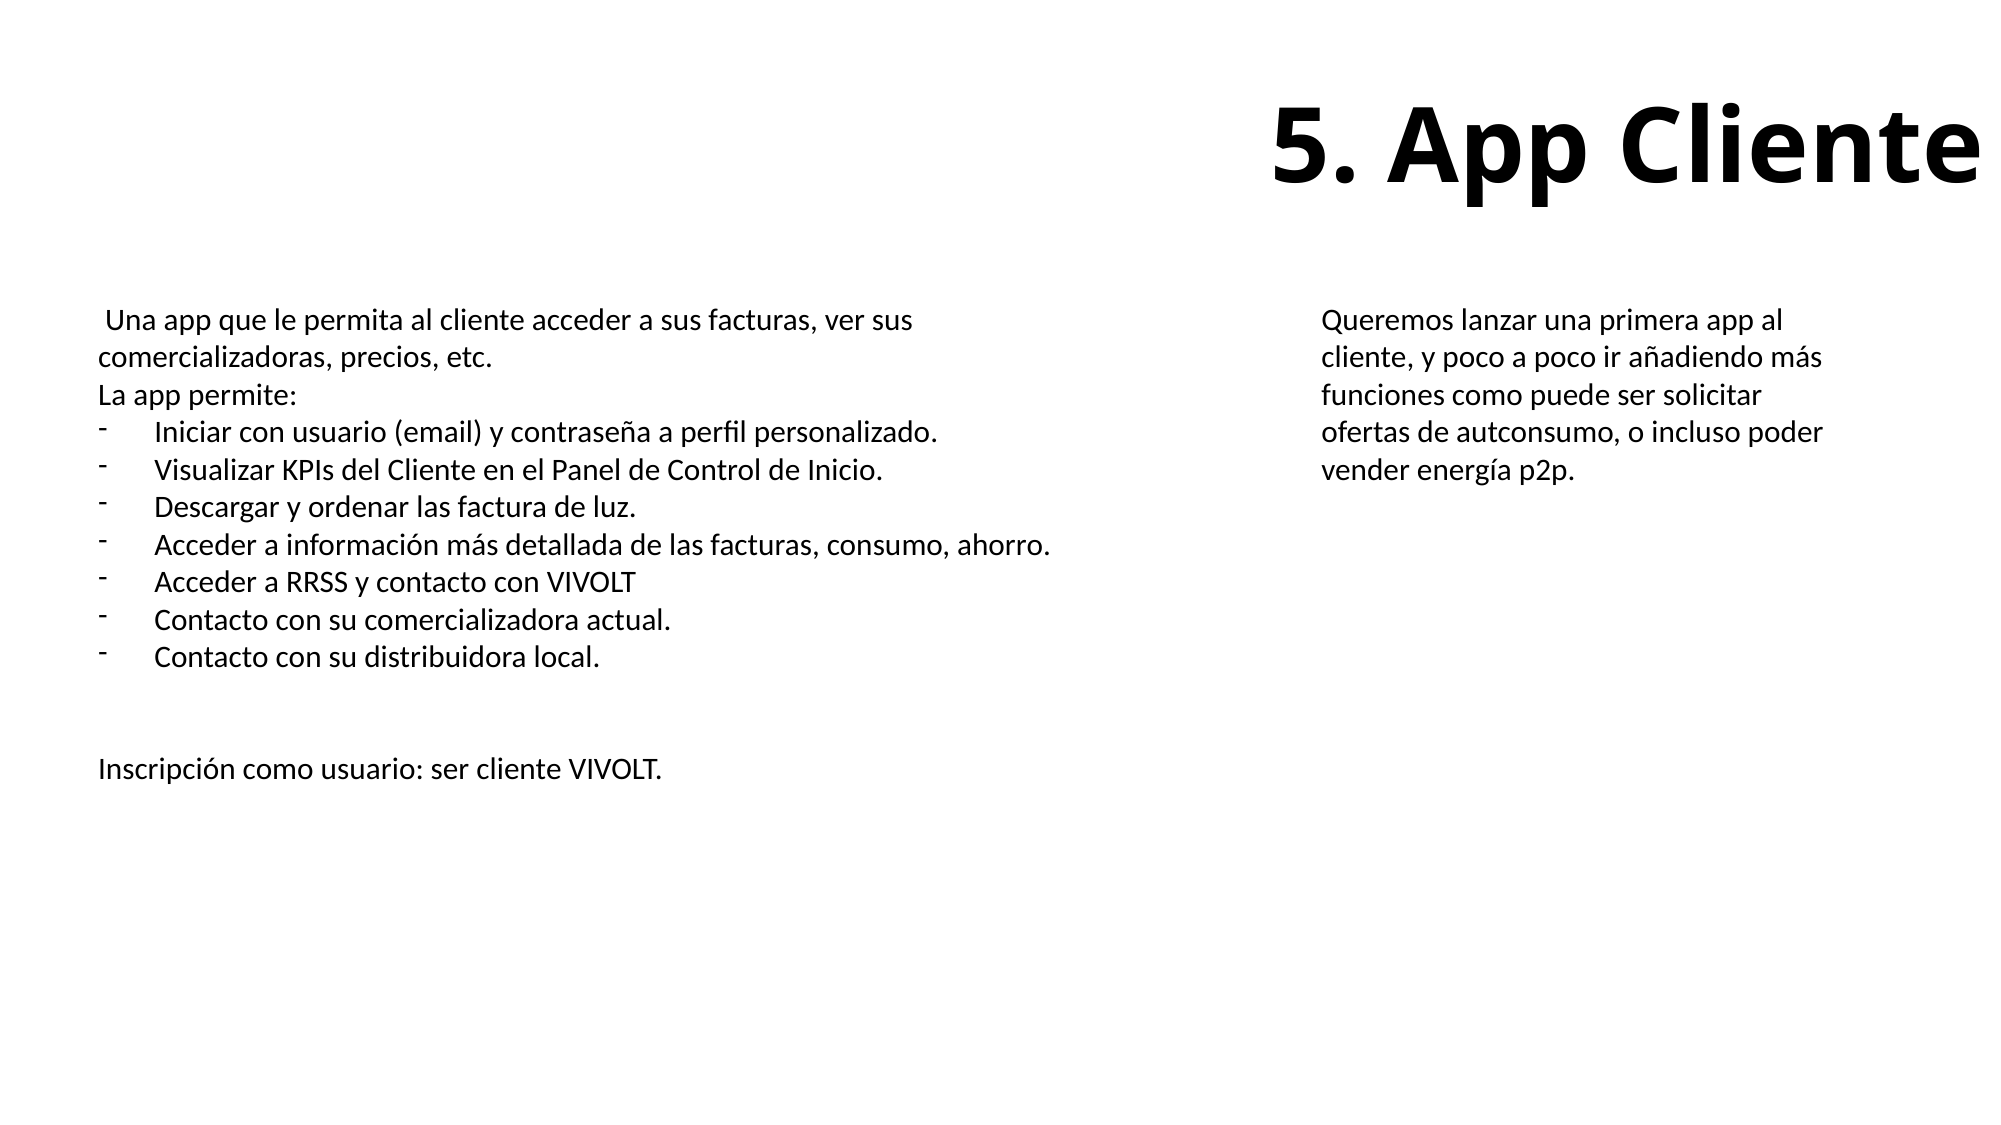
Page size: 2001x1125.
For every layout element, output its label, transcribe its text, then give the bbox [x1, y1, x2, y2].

text_box Queremos lanzar una primera app al cliente, y poco a poco ir añadiendo más funciones como puede ser solicitar ofertas de autconsumo, o incluso poder vender energía p2p. [1306, 291, 1869, 494]
text_box Una app que le permita al cliente acceder a sus facturas, ver sus comercializadoras, precios, etc. La app permite: Iniciar con usuario (email) y contraseña a perfil personalizado. Visualizar KPIs del Cliente en el Panel de Control de Inicio. Descargar y ordenar las factura de luz. Acceder a información más detallada de las facturas, consumo, ahorro. Acceder a RRSS y contacto con VIVOLT Contacto con su comercializadora actual. Contacto con su distribuidora local. Inscripción como usuario: ser cliente VIVOLT. [83, 291, 1084, 869]
text_box 5. App Cliente [274, 0, 2000, 300]
